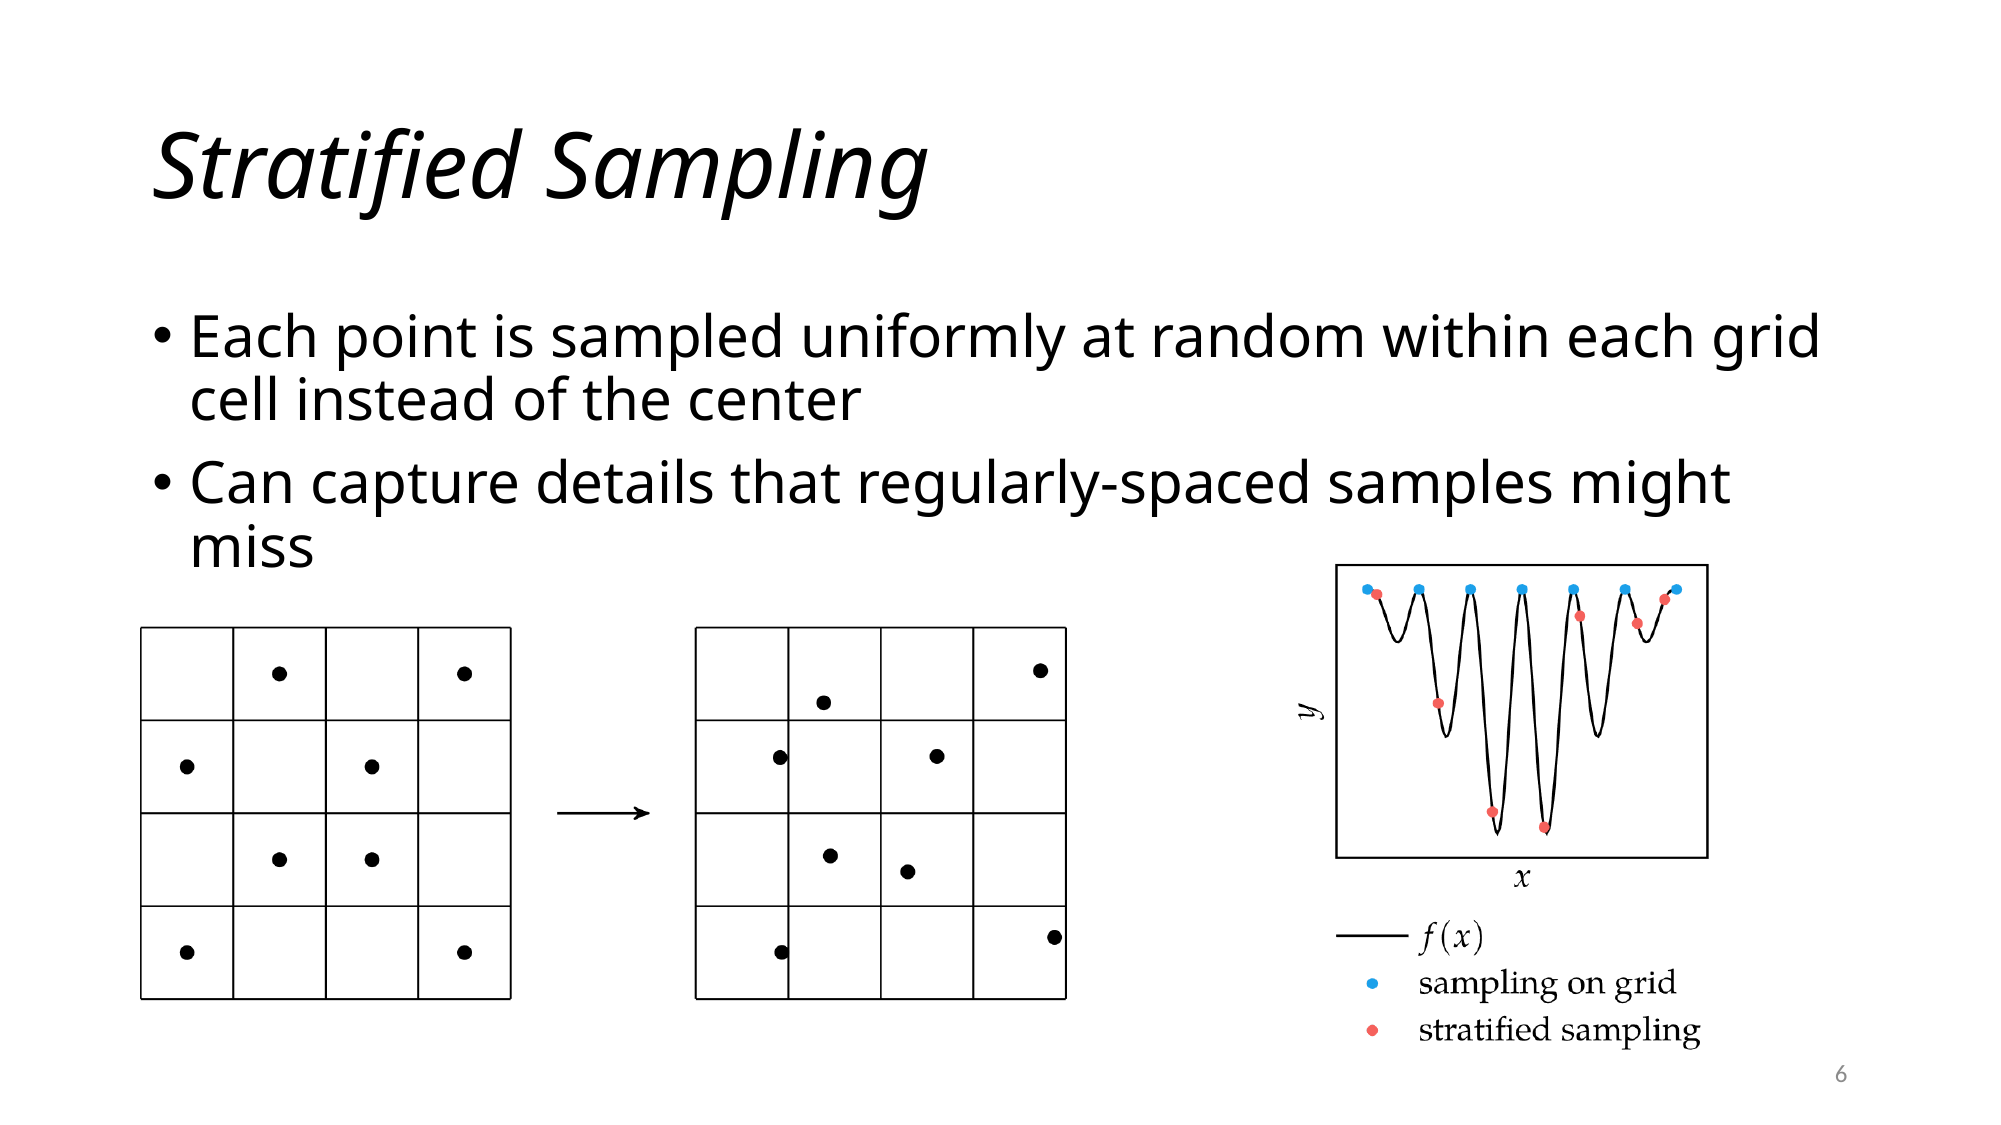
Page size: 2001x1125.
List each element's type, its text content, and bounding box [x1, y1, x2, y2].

slide_number 6 [1412, 1042, 1863, 1103]
list Each point is sampled uniformly at random within each grid cell instead of the center Can capture details that regularly-spaced samples might miss [137, 299, 1863, 1014]
title Stratified Sampling [137, 59, 1863, 278]
picture [1284, 560, 1725, 1065]
picture [137, 624, 1072, 1002]
